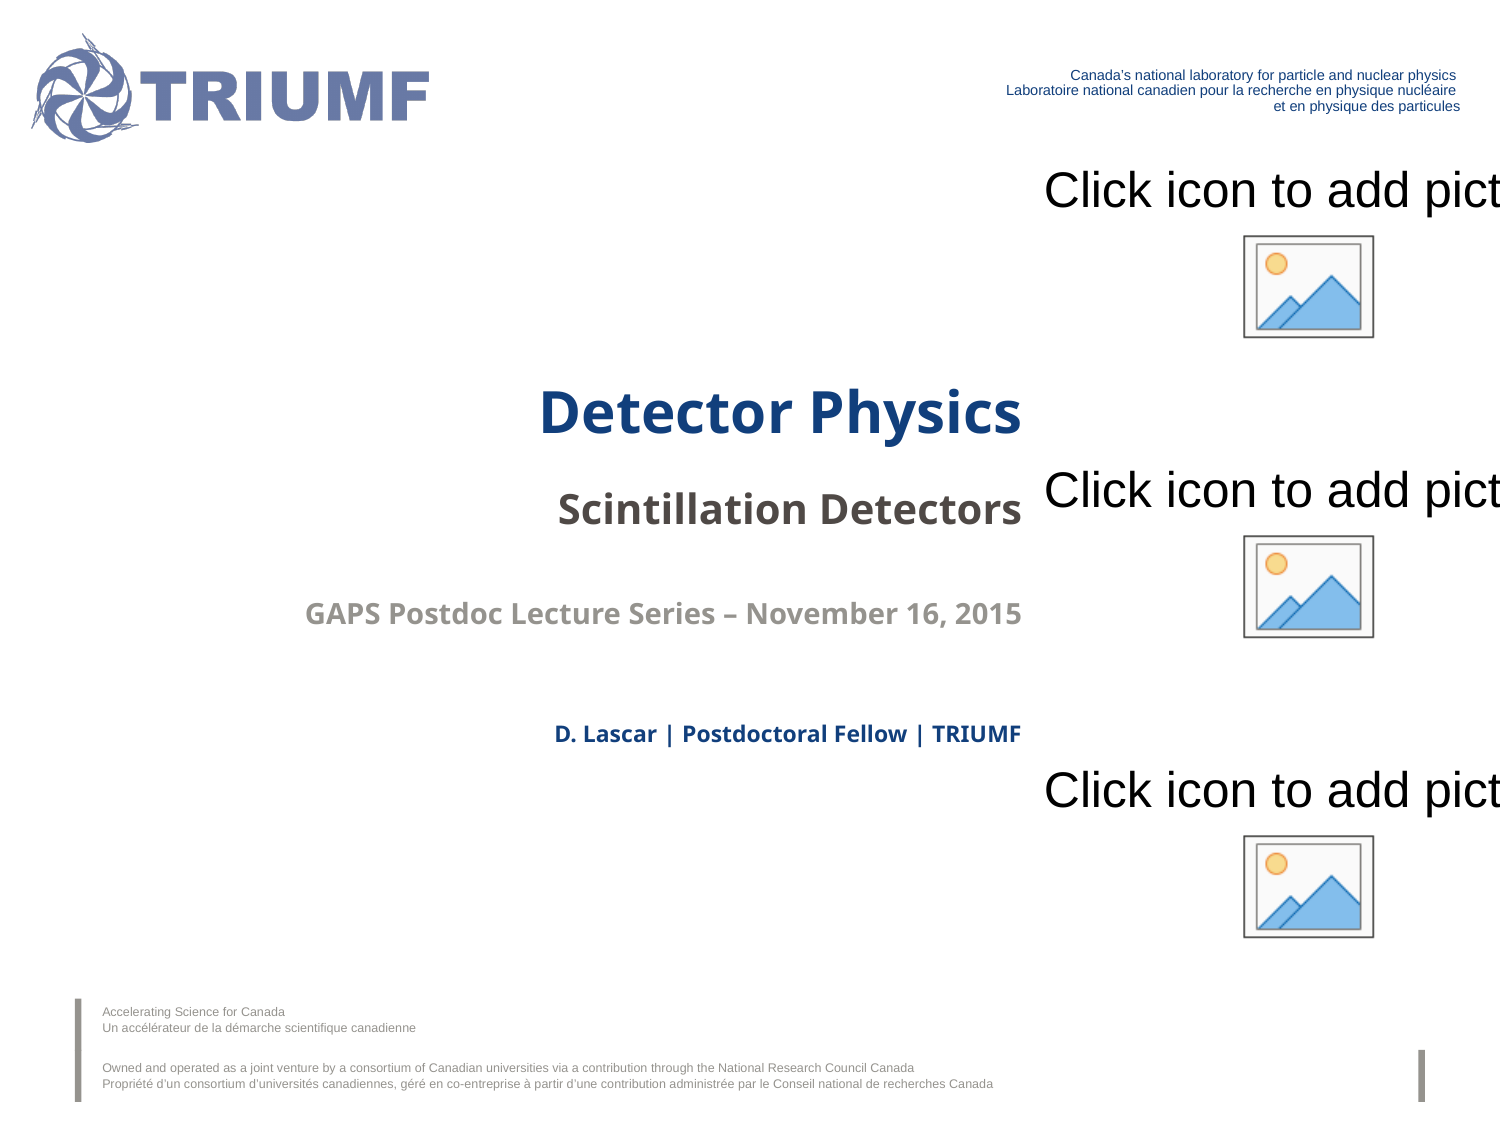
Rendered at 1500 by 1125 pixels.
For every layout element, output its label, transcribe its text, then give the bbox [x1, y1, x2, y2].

picture [1152, 449, 1466, 726]
list D. Lascar | Postdoctoral Fellow | TRIUMF [40, 712, 1038, 801]
picture [1152, 749, 1466, 1026]
list Detector Physics [40, 367, 1038, 474]
picture [1152, 149, 1466, 426]
list GAPS Postdoc Lecture Series – November 16, 2015 [40, 587, 1038, 663]
list Scintillation Detectors [40, 474, 1038, 551]
